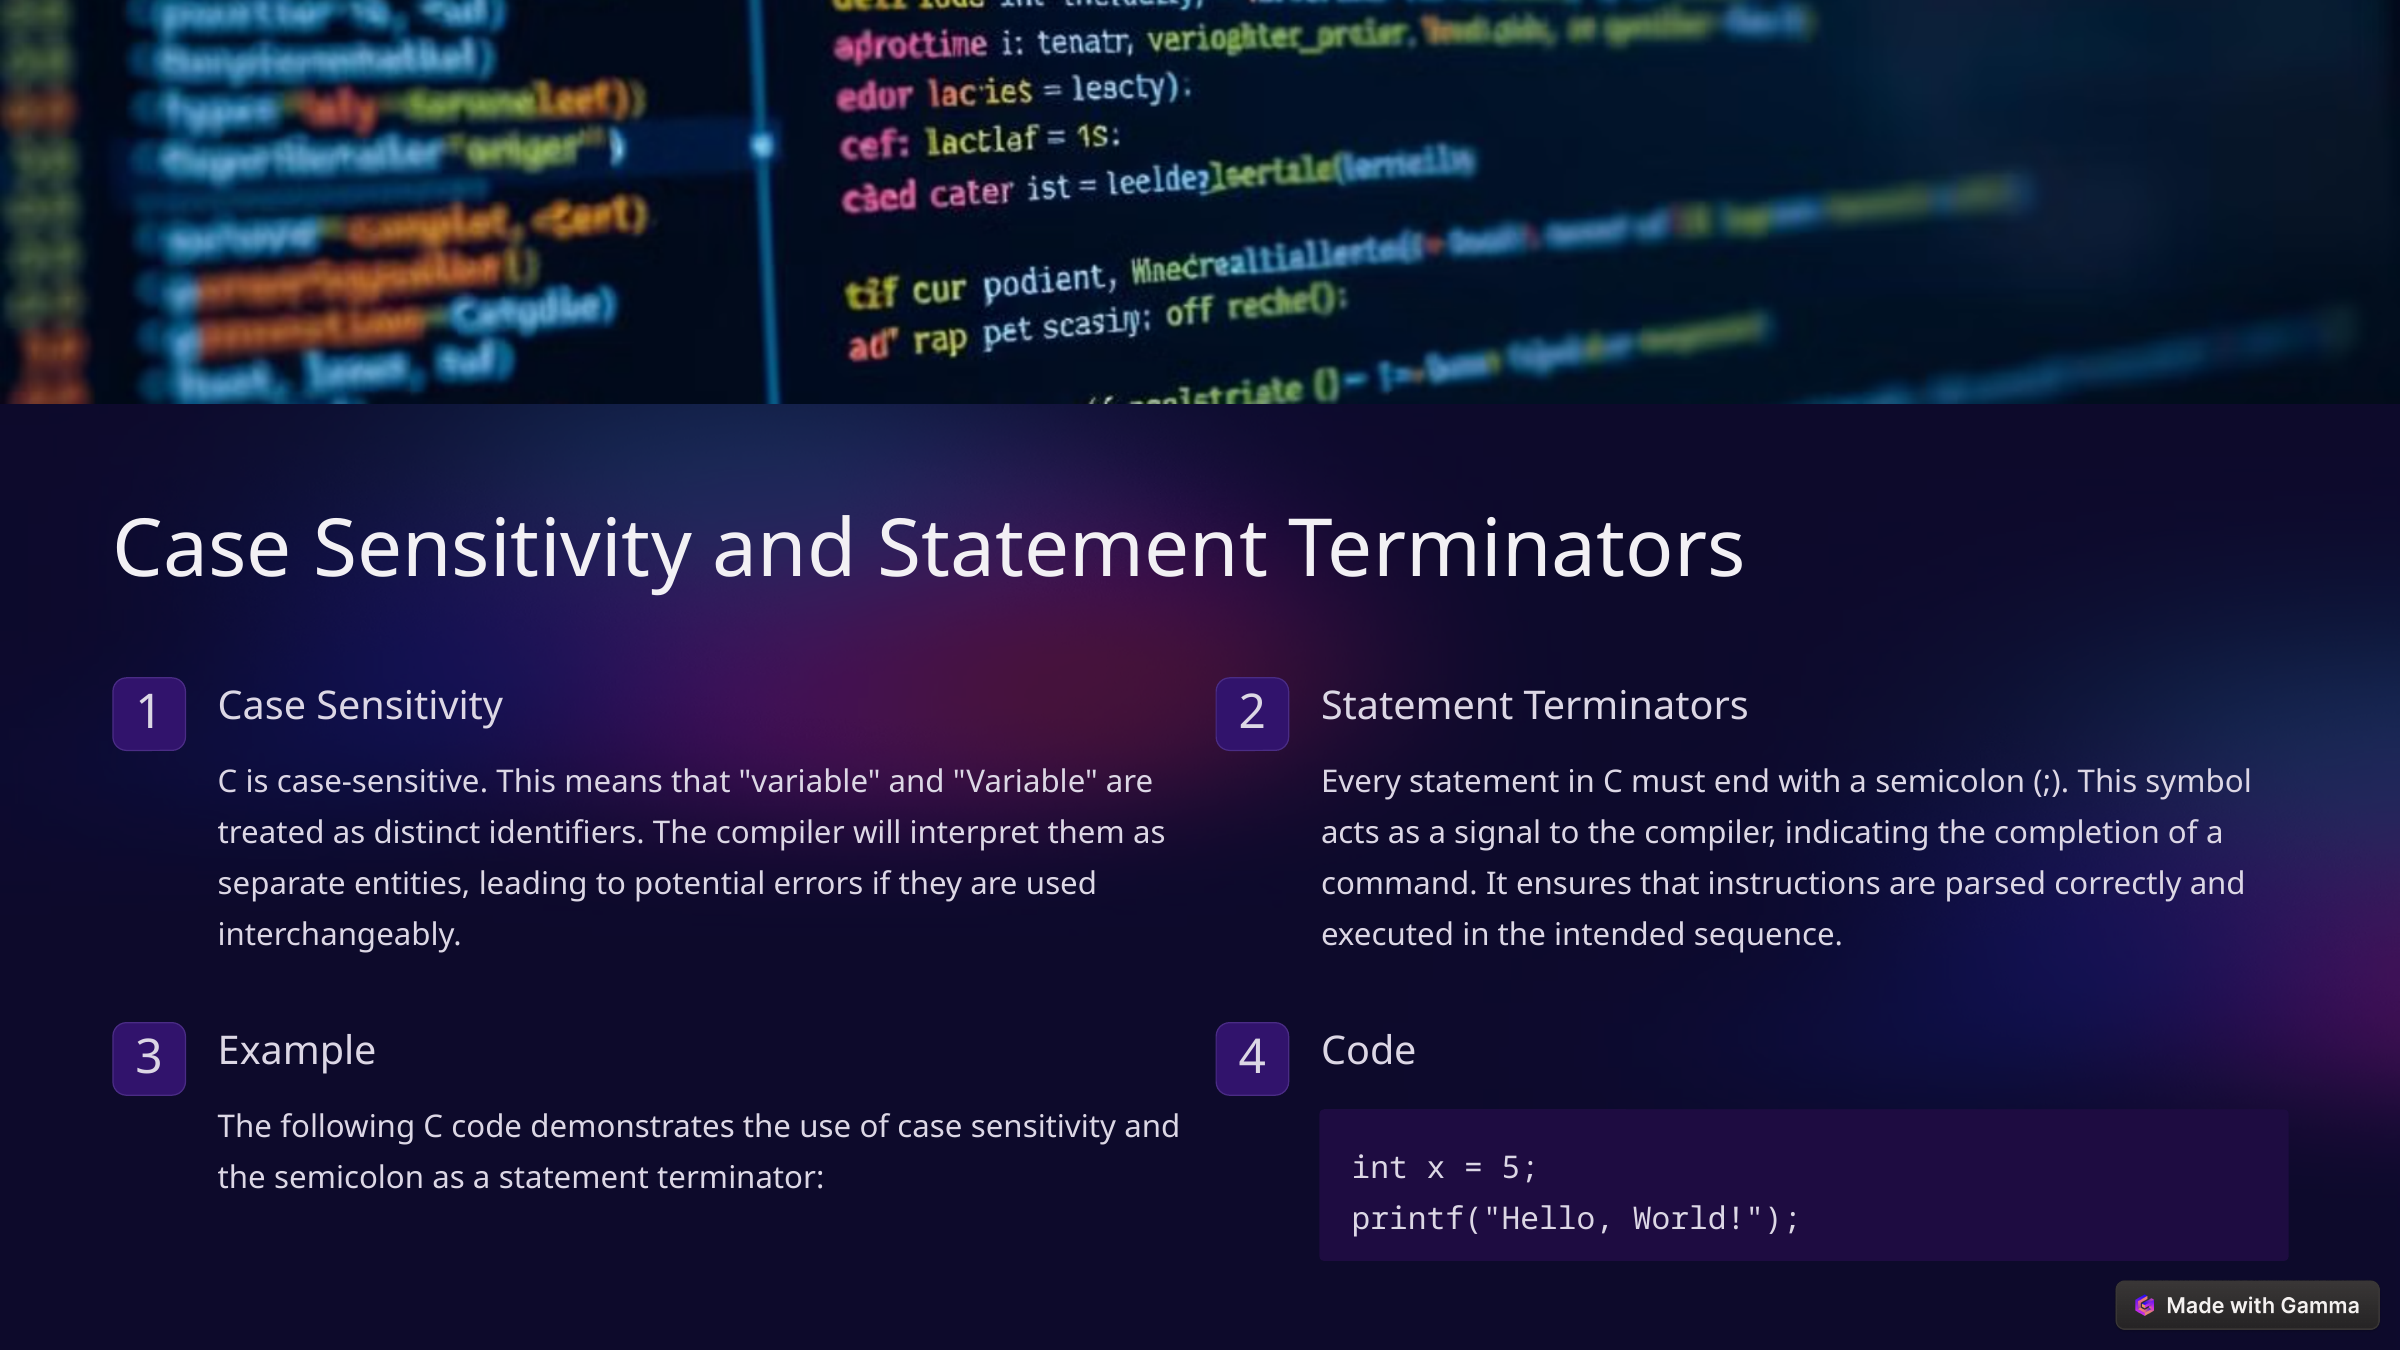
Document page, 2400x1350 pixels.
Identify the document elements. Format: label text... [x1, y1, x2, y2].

picture [0, 0, 2400, 404]
text_box 2 [1238, 689, 1267, 739]
text_box 1 [140, 689, 158, 739]
text_box 3 [135, 1034, 163, 1084]
text_box Case Sensitivity and Statement Terminators [112, 492, 1873, 594]
text_box Statement Terminators [1321, 677, 1790, 729]
text_box C is case-sensitive. This means that "variable" and "Variable" are treated as distinct identifiers. The compiler will interpret them as separate entities, leading to potential errors if they are used interchangeably. [217, 747, 1184, 954]
text_box [112, 1022, 186, 1096]
text_box [1319, 1109, 2289, 1261]
text_box The following C code demonstrates the use of case sensitivity and the semicolon as a statement terminator: [217, 1092, 1184, 1196]
picture [2106, 1271, 2389, 1339]
text_box Code [1320, 1022, 1725, 1073]
text_box [112, 677, 186, 751]
text_box Every statement in C must end with a semicolon (;). This symbol acts as a signal to the compiler, indicating the completion of a command. It ensures that instructions are parsed correctly and executed in the intended sequence. [1321, 747, 2288, 954]
text_box Case Sensitivity [217, 677, 622, 729]
text_box [1216, 1022, 1289, 1096]
text_box Example [217, 1022, 622, 1073]
text_box [1216, 677, 1289, 751]
text_box int x = 5; printf("Hello, World!"); [1351, 1133, 2257, 1237]
text_box 4 [1236, 1034, 1269, 1084]
